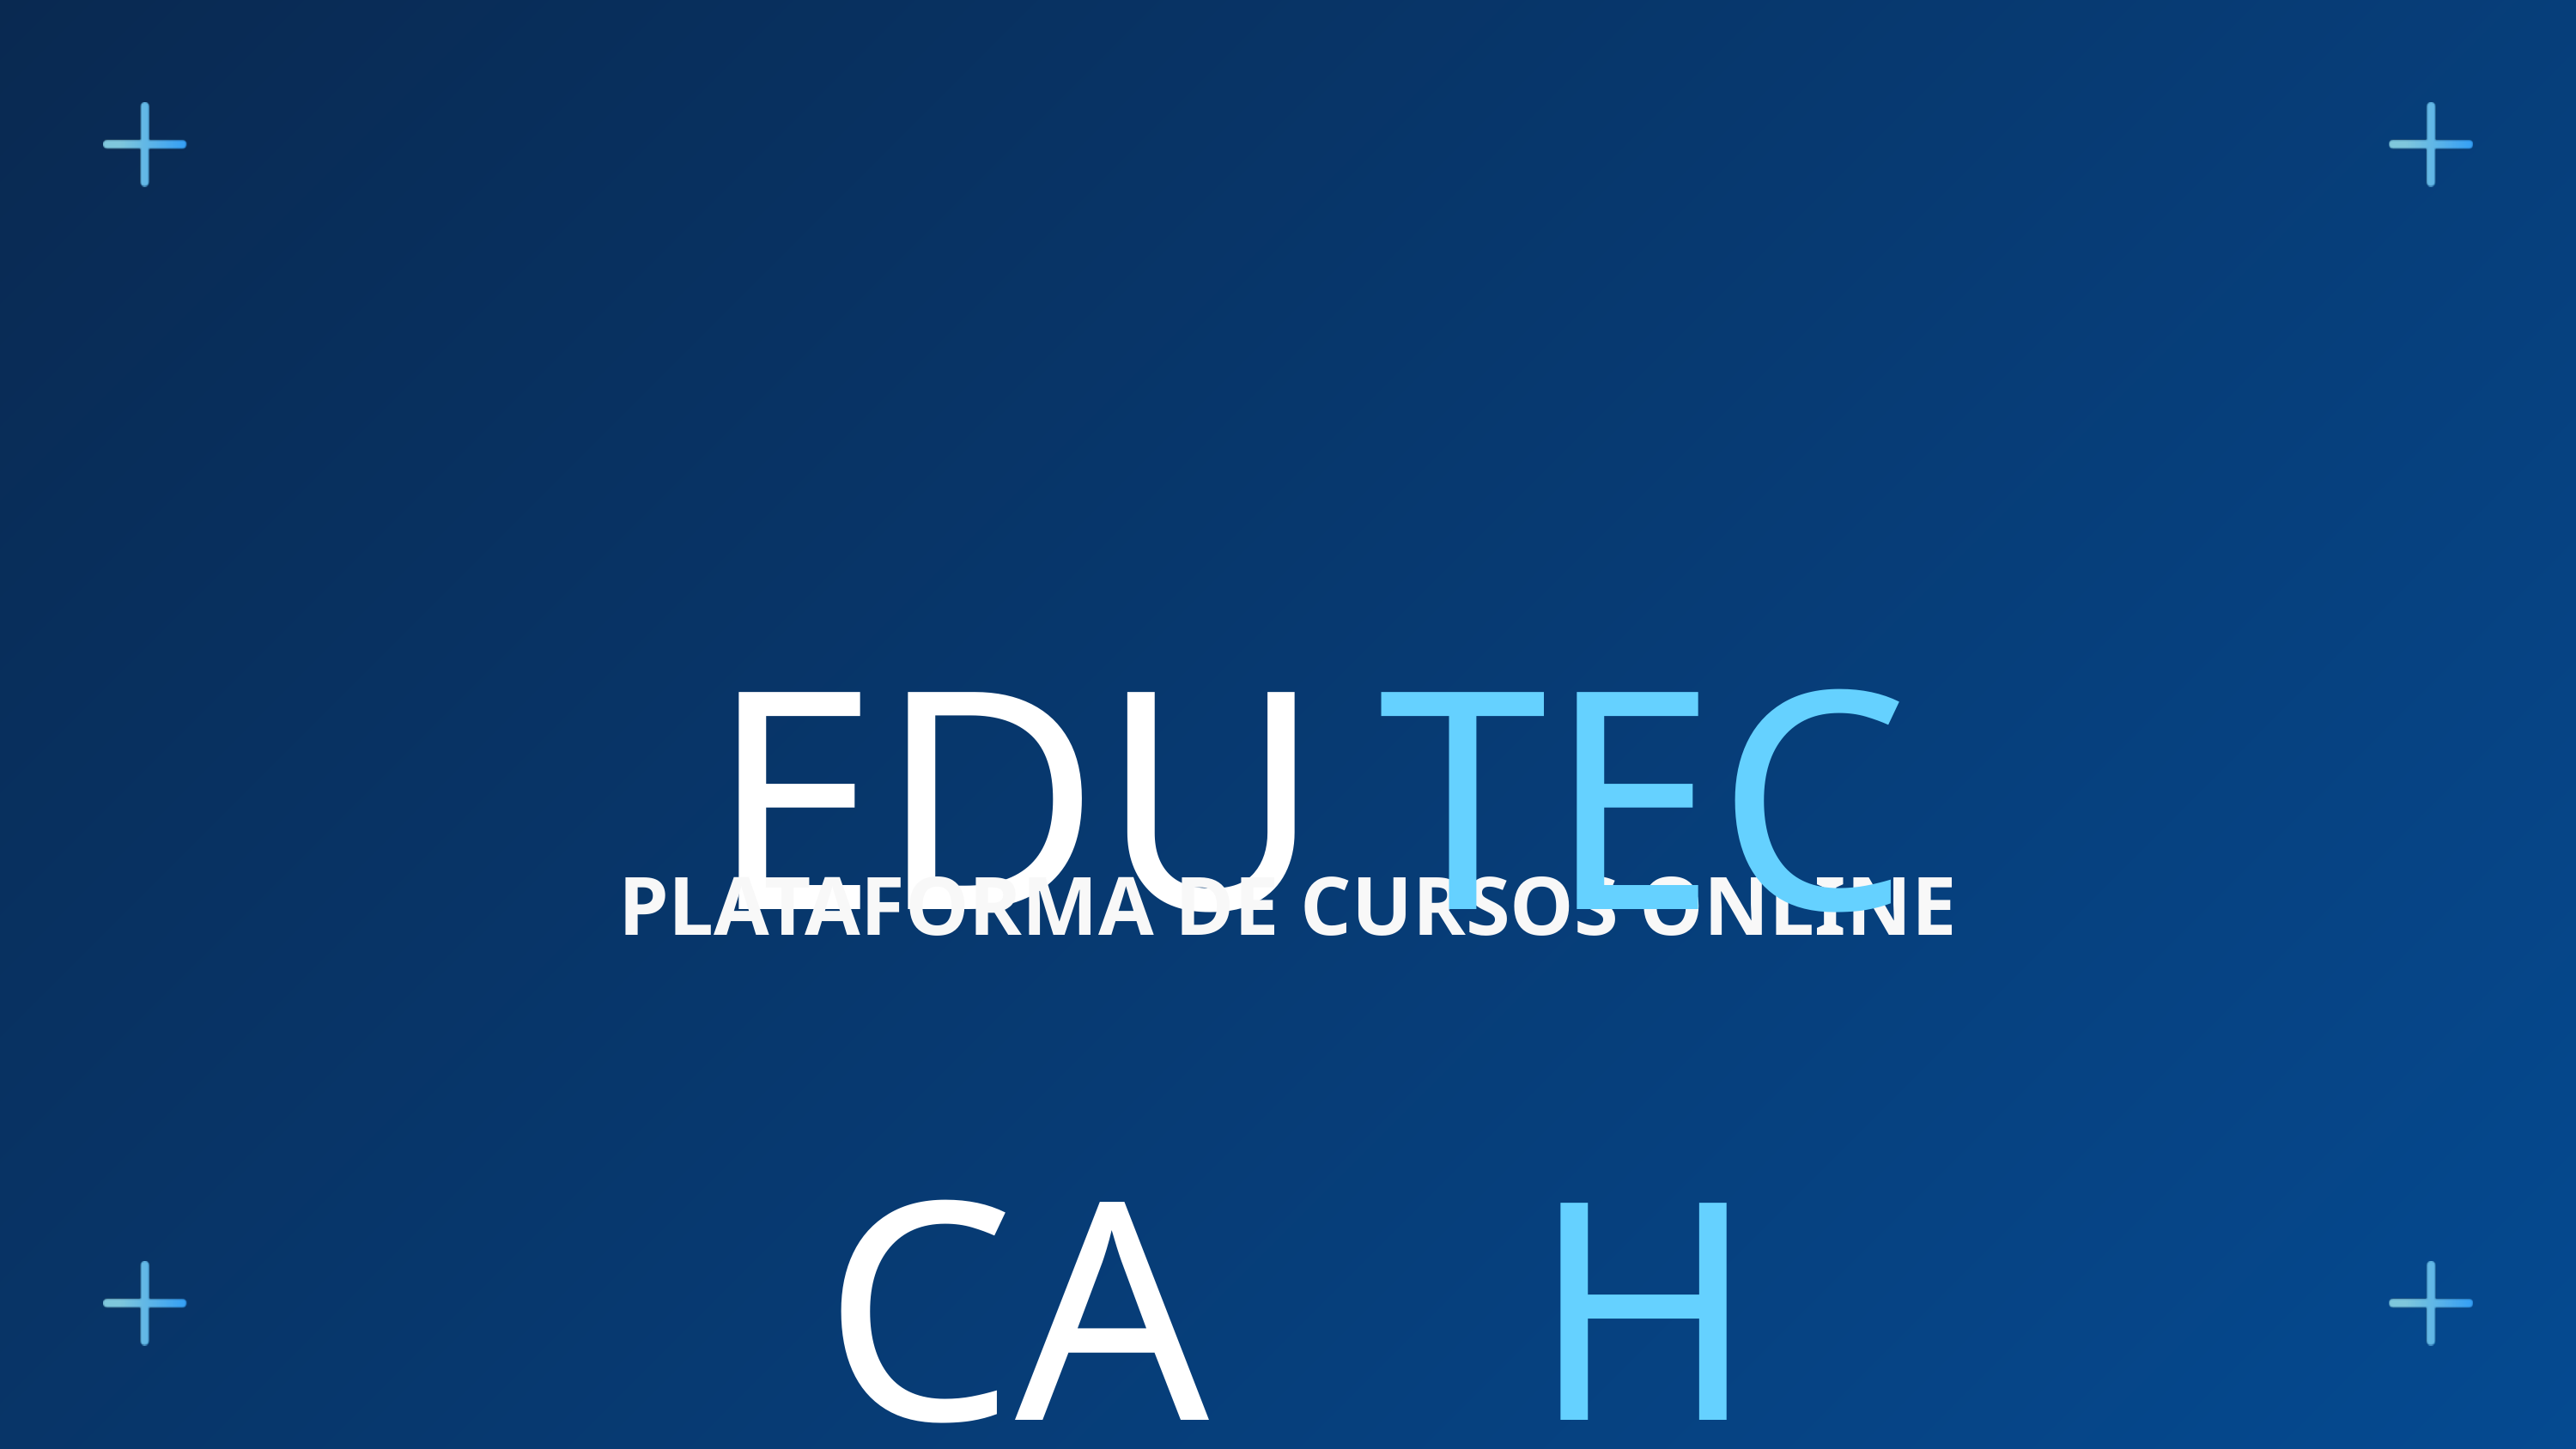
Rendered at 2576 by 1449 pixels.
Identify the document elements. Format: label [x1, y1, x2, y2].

text_box [2389, 102, 2474, 187]
text_box [455, 458, 2121, 977]
text_box [102, 102, 187, 187]
text_box [102, 1261, 187, 1346]
text_box [2389, 1261, 2474, 1346]
